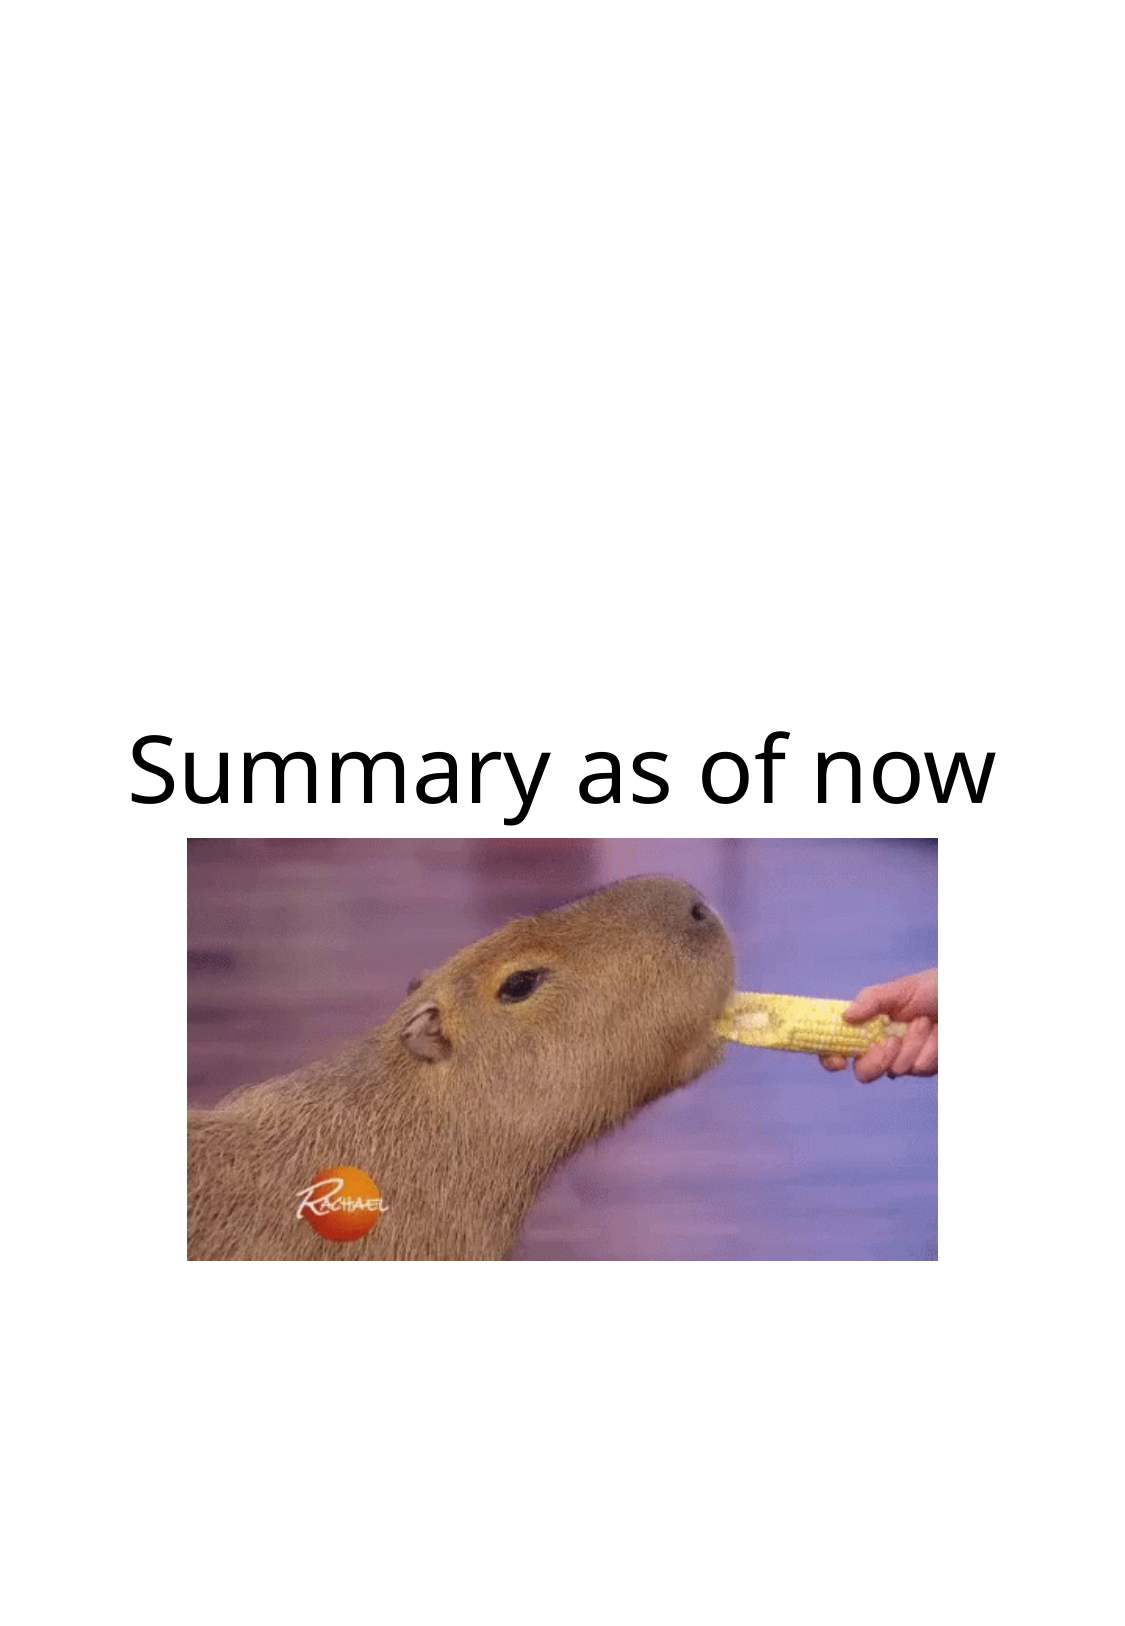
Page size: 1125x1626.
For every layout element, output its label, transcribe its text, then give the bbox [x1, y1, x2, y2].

title Summary as of now [84, 265, 1041, 832]
picture [186, 838, 938, 1262]
